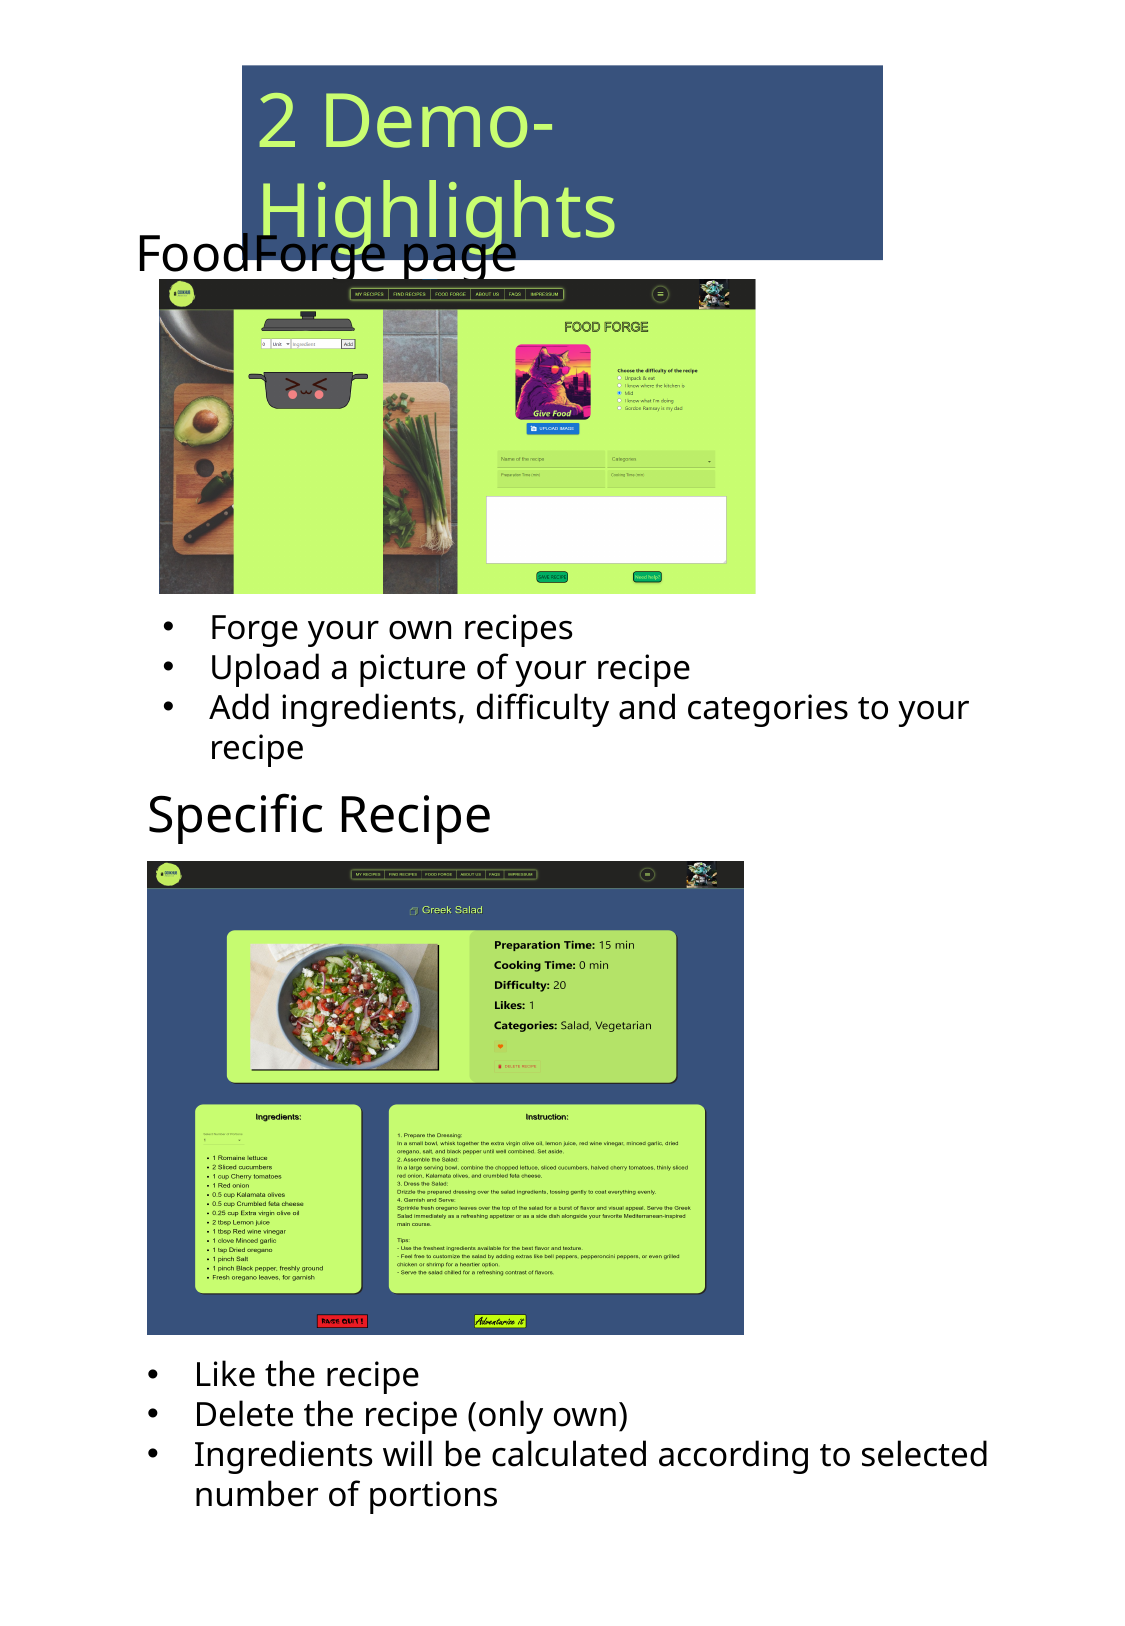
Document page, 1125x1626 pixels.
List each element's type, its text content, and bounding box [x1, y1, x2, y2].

text_box FoodForge page [95, 214, 559, 290]
picture [158, 279, 756, 594]
text_box Like the recipe Delete the recipe (only own) Ingredients will be calculated according to selected number of portions [132, 1346, 1125, 1521]
text_box Forge your own recipes Upload a picture of your recipe Add ingredients, difficulty and categories to your recipe [147, 598, 1038, 774]
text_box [147, 860, 744, 1336]
text_box 2 Demo-Highlights [242, 65, 883, 261]
text_box Specific Recipe [132, 774, 508, 850]
